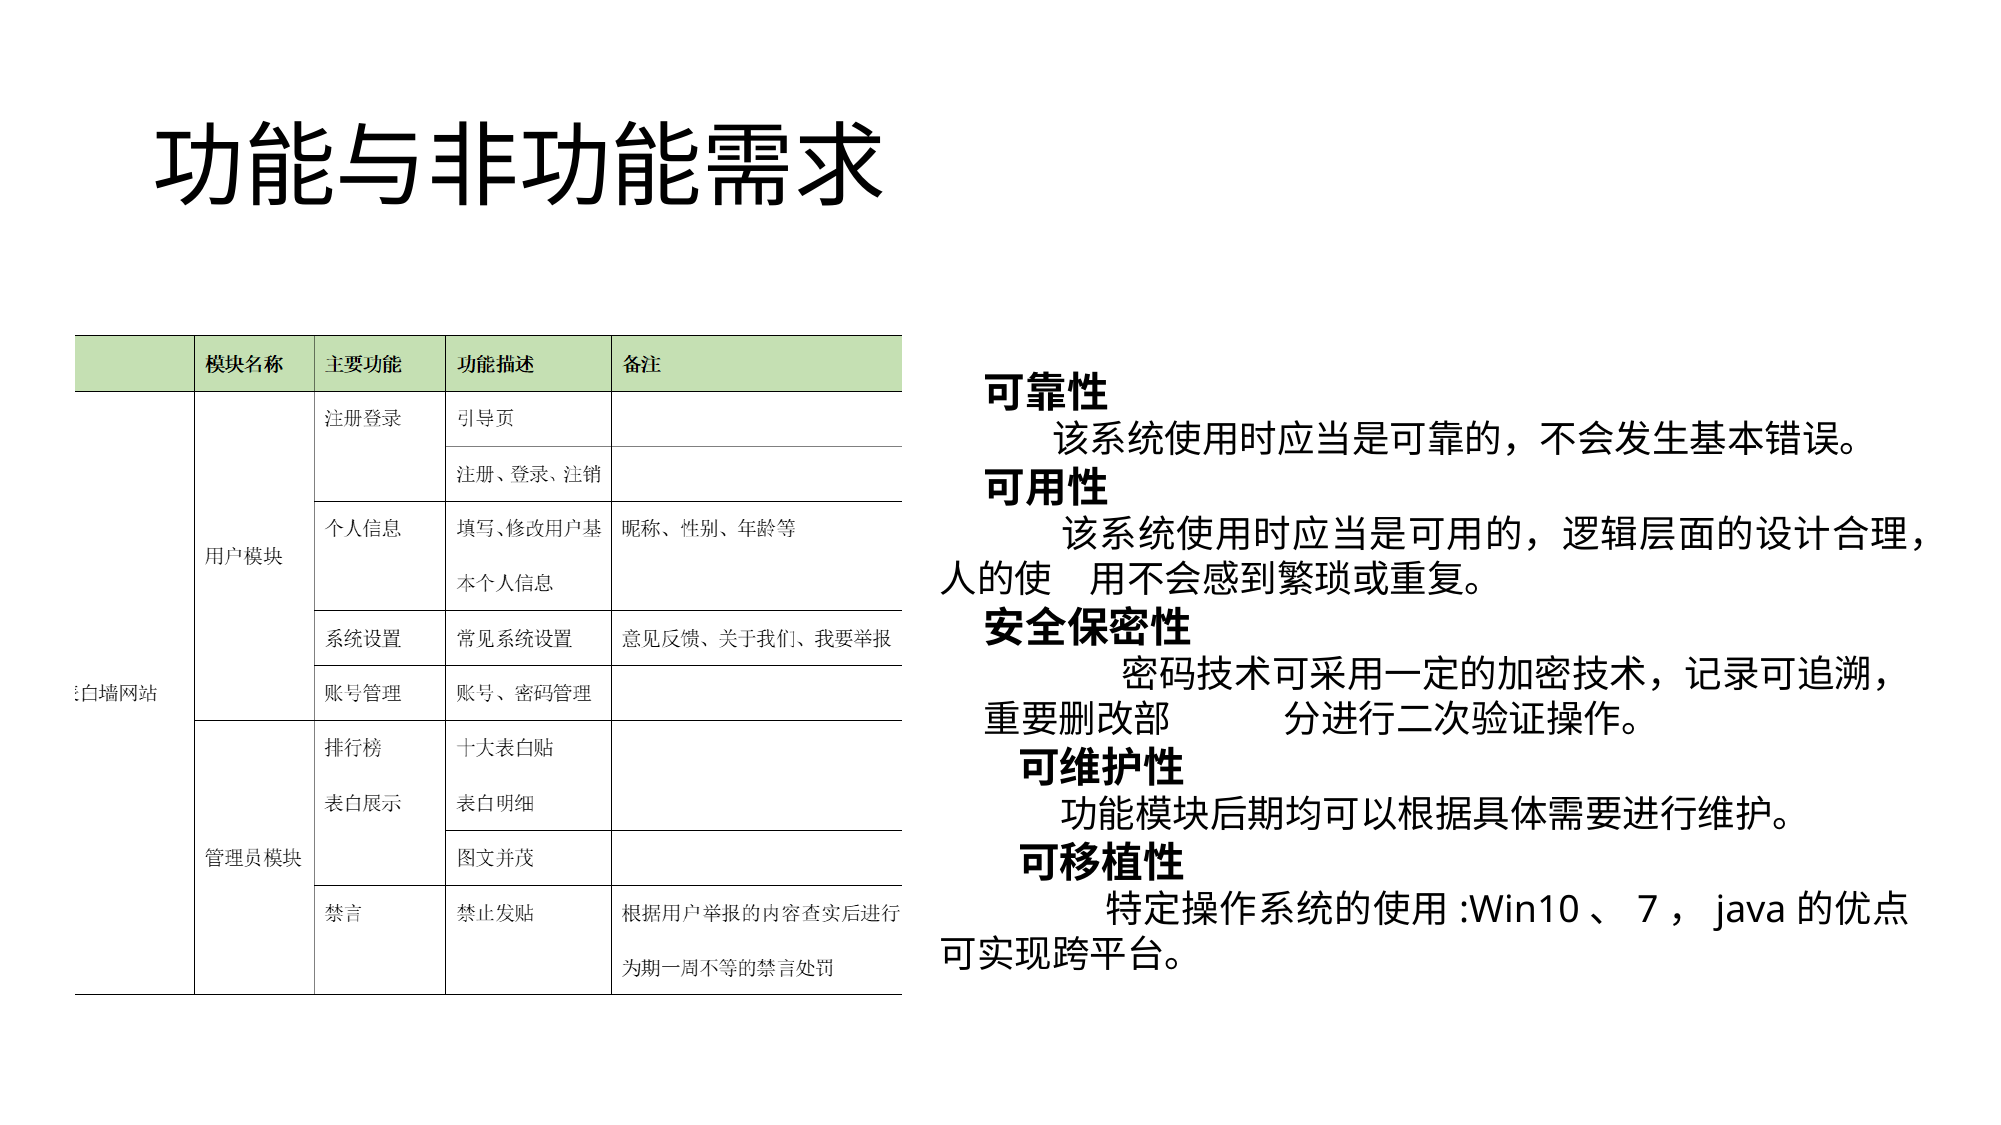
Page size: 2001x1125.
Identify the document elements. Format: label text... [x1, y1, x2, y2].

text_box 可靠性 该系统使用时应当是可靠的，不会发生基本错误。 可用性 该系统使用时应当是可用的，逻辑层面的设计合理，人的使 用不会感到繁琐或重复。 安全保密性 密码技术可采用一定的加密技术，记录可追溯，重要删改部 分进行二次验证操作。 可维护性 功能模块后期均可以根据具体需要进行维护。 可移植性 特定操作系统的使用:Win10、7，java的优点可实现跨平台。 [925, 357, 1925, 983]
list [75, 335, 902, 1050]
title 功能与非功能需求 [137, 59, 1863, 278]
